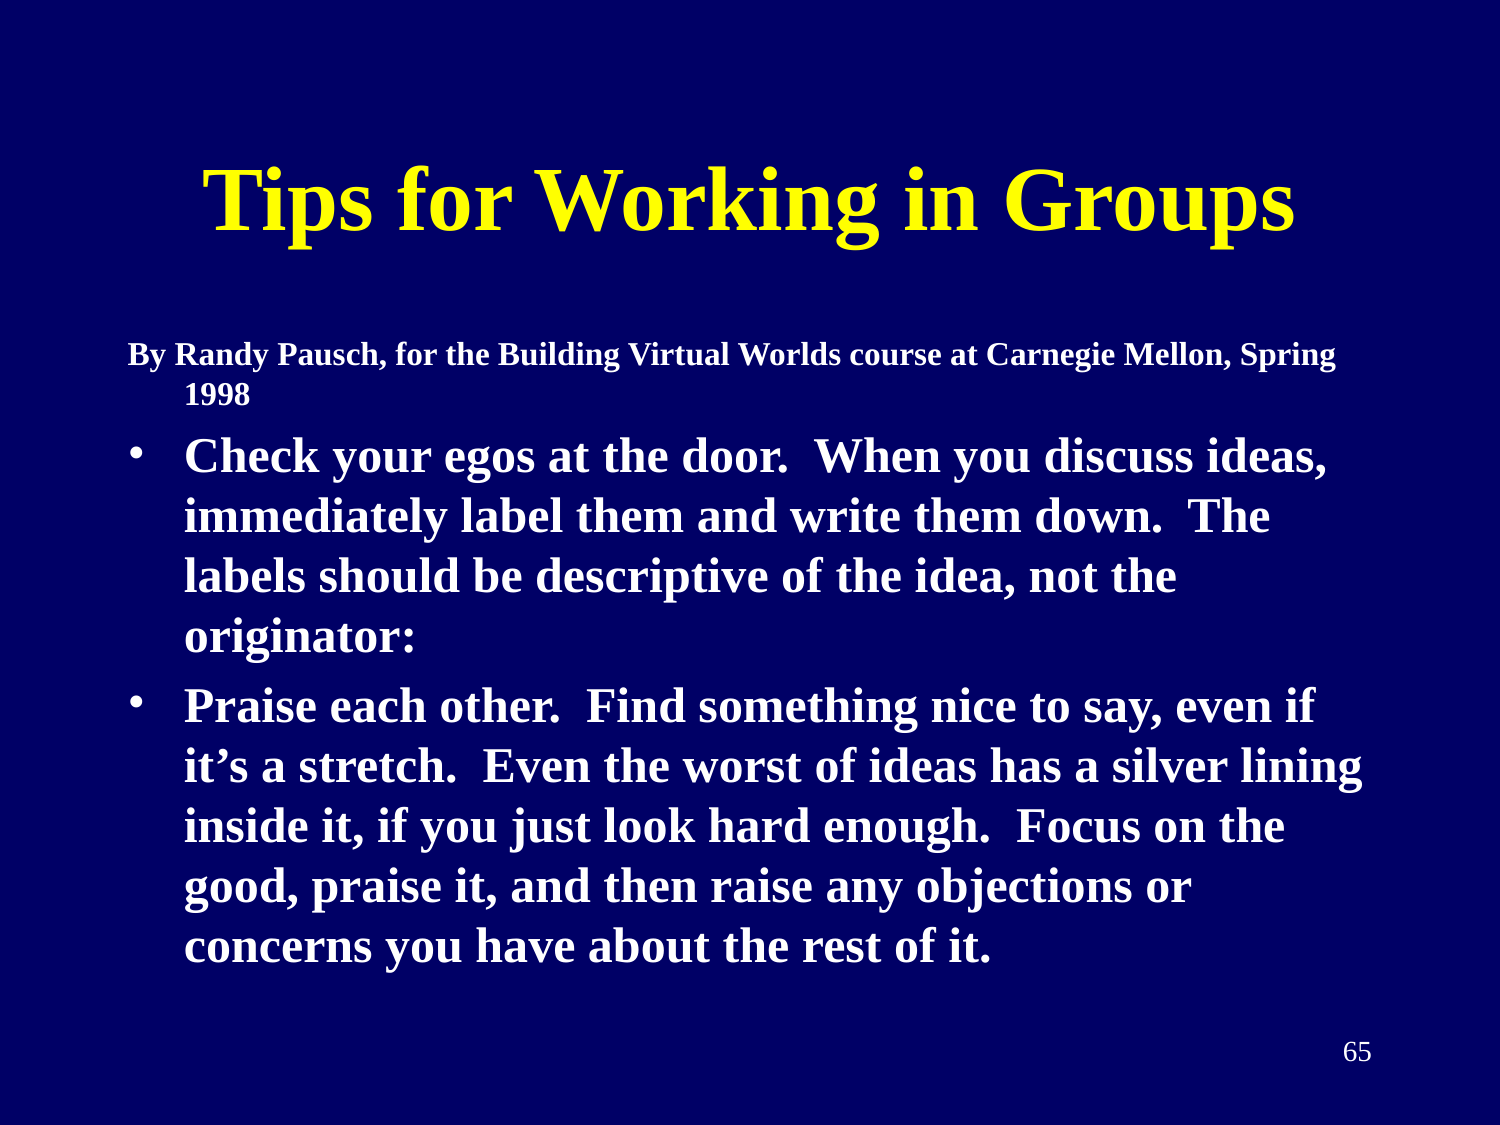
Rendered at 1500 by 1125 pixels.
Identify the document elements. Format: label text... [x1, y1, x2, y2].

title Tips for Working in Groups [112, 99, 1388, 288]
list By Randy Pausch, for the Building Virtual Worlds course at Carnegie Mellon, Spring 1998 Check your egos at the door. When you discuss ideas, immediately label them and write them down. The labels should be descriptive of the idea, not the originator: Praise each other. Find something nice to say, even if it’s a stretch. Even the worst of ideas has a silver lining inside it, if you just look hard enough. Focus on the good, praise it, and then raise any objections or concerns you have about the rest of it. [112, 324, 1388, 1000]
slide_number 65 [1074, 1025, 1388, 1100]
